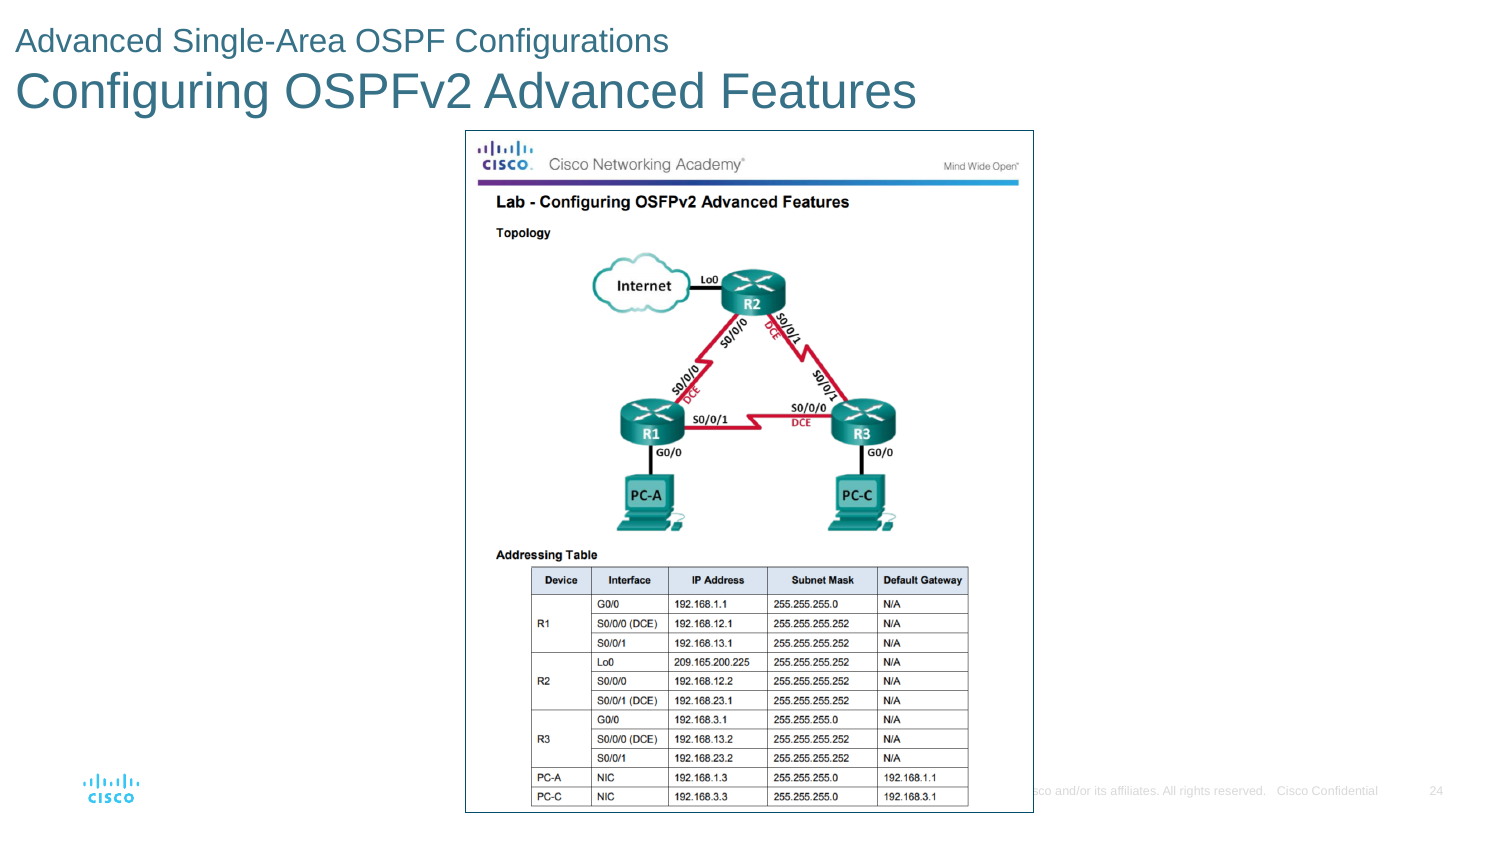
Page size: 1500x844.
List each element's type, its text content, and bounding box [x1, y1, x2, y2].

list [465, 130, 1035, 813]
title Advanced Single-Area OSPF Configurations Configuring OSPFv2 Advanced Features [0, 6, 1500, 131]
